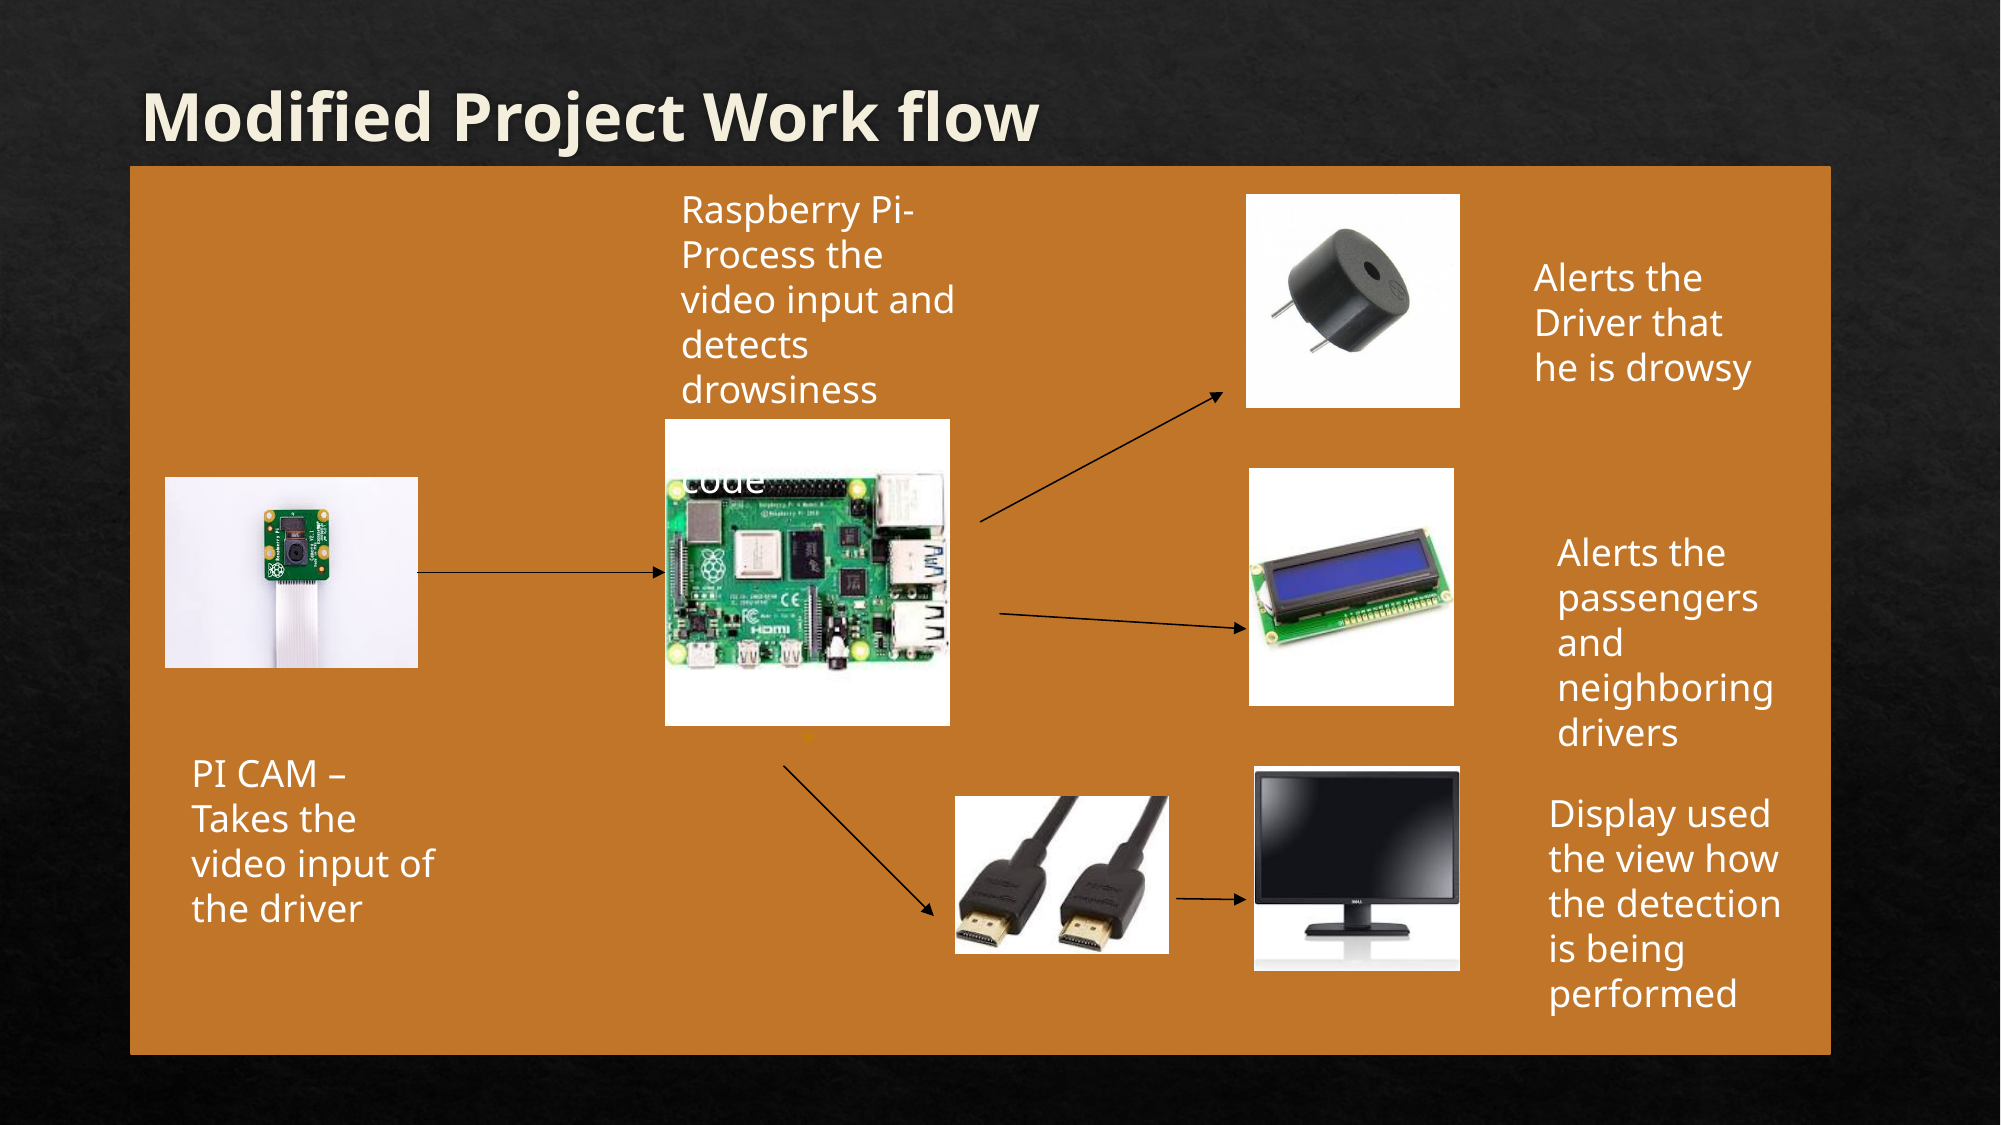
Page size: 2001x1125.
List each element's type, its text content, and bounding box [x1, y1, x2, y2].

picture [1254, 765, 1460, 971]
title Modified Project Work flow [124, 0, 1824, 169]
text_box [130, 166, 1830, 1055]
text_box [980, 391, 1224, 523]
picture [1246, 194, 1460, 408]
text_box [783, 765, 934, 917]
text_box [999, 613, 1247, 630]
picture [1249, 468, 1455, 706]
picture [165, 477, 418, 668]
picture [954, 796, 1169, 954]
picture [664, 419, 950, 726]
